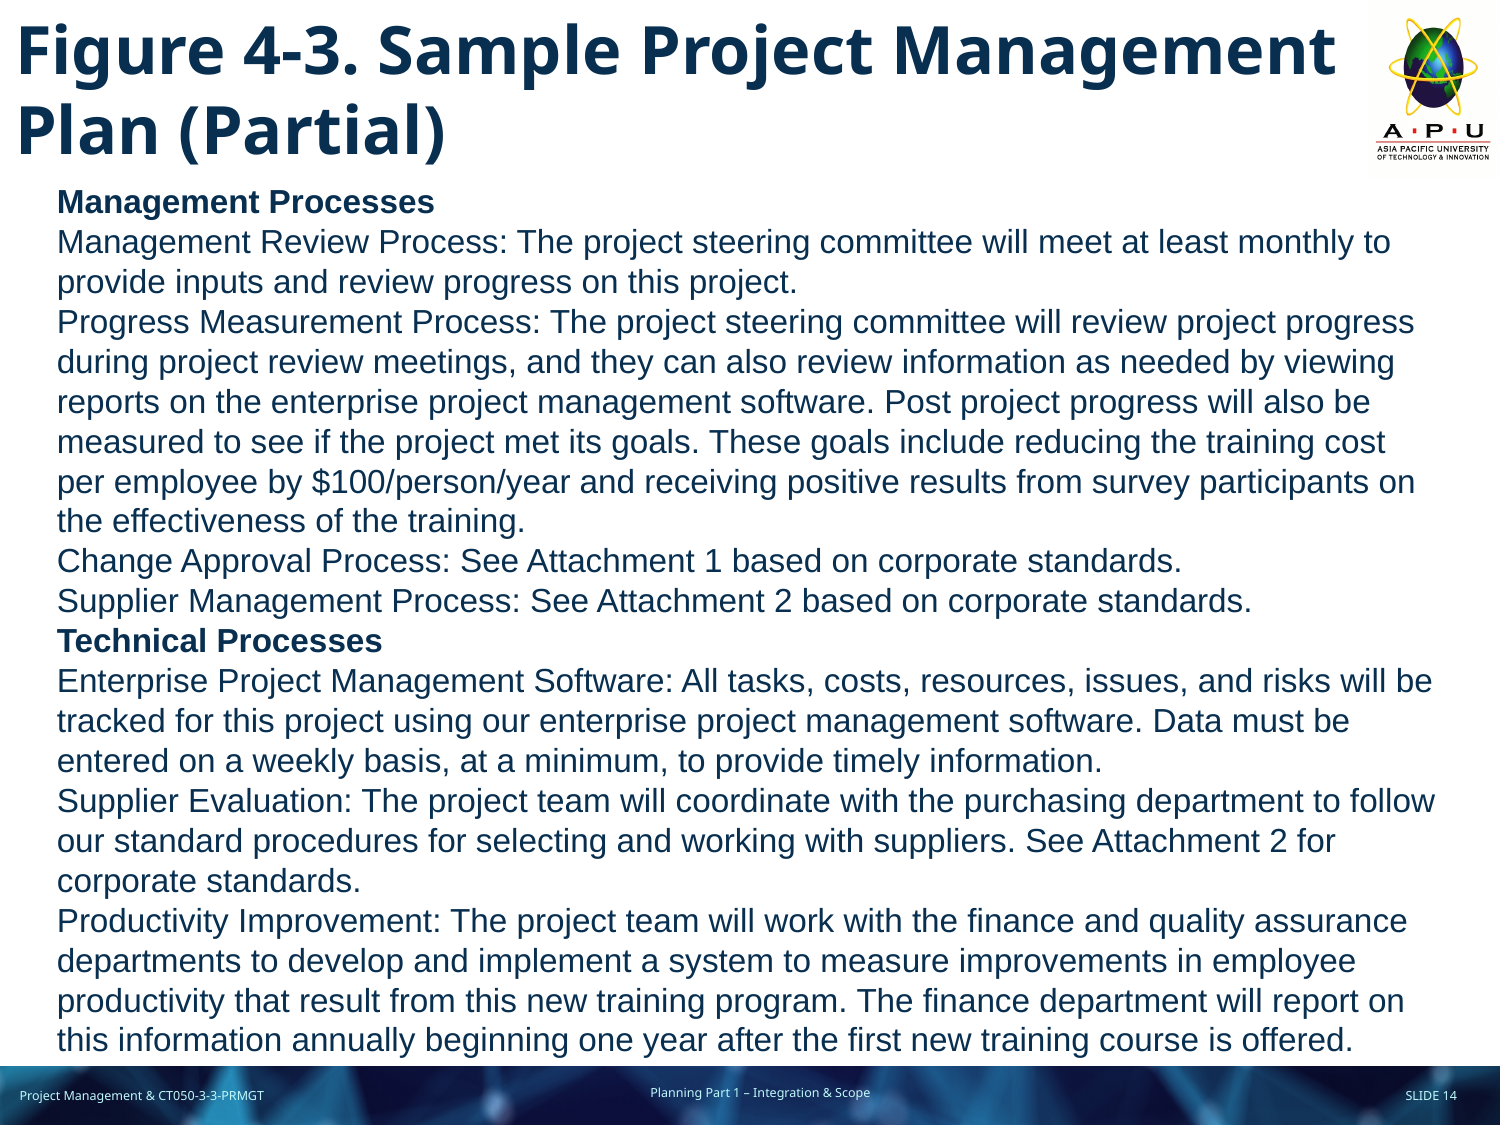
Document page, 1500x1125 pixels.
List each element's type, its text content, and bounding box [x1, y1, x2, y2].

text_box Management Processes Management Review Process: The project steering committee will meet at least monthly to provide inputs and review progress on this project. Progress Measurement Process: The project steering committee will review project progress during project review meetings, and they can also review information as needed by viewing reports on the enterprise project management software. Post project progress will also be measured to see if the project met its goals. These goals include reducing the training cost per employee by $100/person/year and receiving positive results from survey participants on the effectiveness of the training. Change Approval Process: See Attachment 1 based on corporate standards. Supplier Management Process: See Attachment 2 based on corporate standards. Technical Processes Enterprise Project Management Software: All tasks, costs, resources, issues, and risks will be tracked for this project using our enterprise project management software. Data must be entered on a weekly basis, at a minimum, to provide timely information. Supplier Evaluation: The project team will coordinate with the purchasing department to follow our standard procedures for selecting and working with suppliers. See Attachment 2 for corporate standards. Productivity Improvement: The project team will work with the finance and quality assurance departments to develop and implement a system to measure improvements in employee productivity that result from this new training program. The finance department will report on this information annually beginning one year after the first new training course is offered. [41, 172, 1458, 1066]
picture [1367, 125, 1500, 178]
title Figure 4-3. Sample Project Management Plan (Partial) [0, 50, 1500, 125]
picture [1367, 0, 1500, 50]
picture [0, 1066, 1500, 1125]
